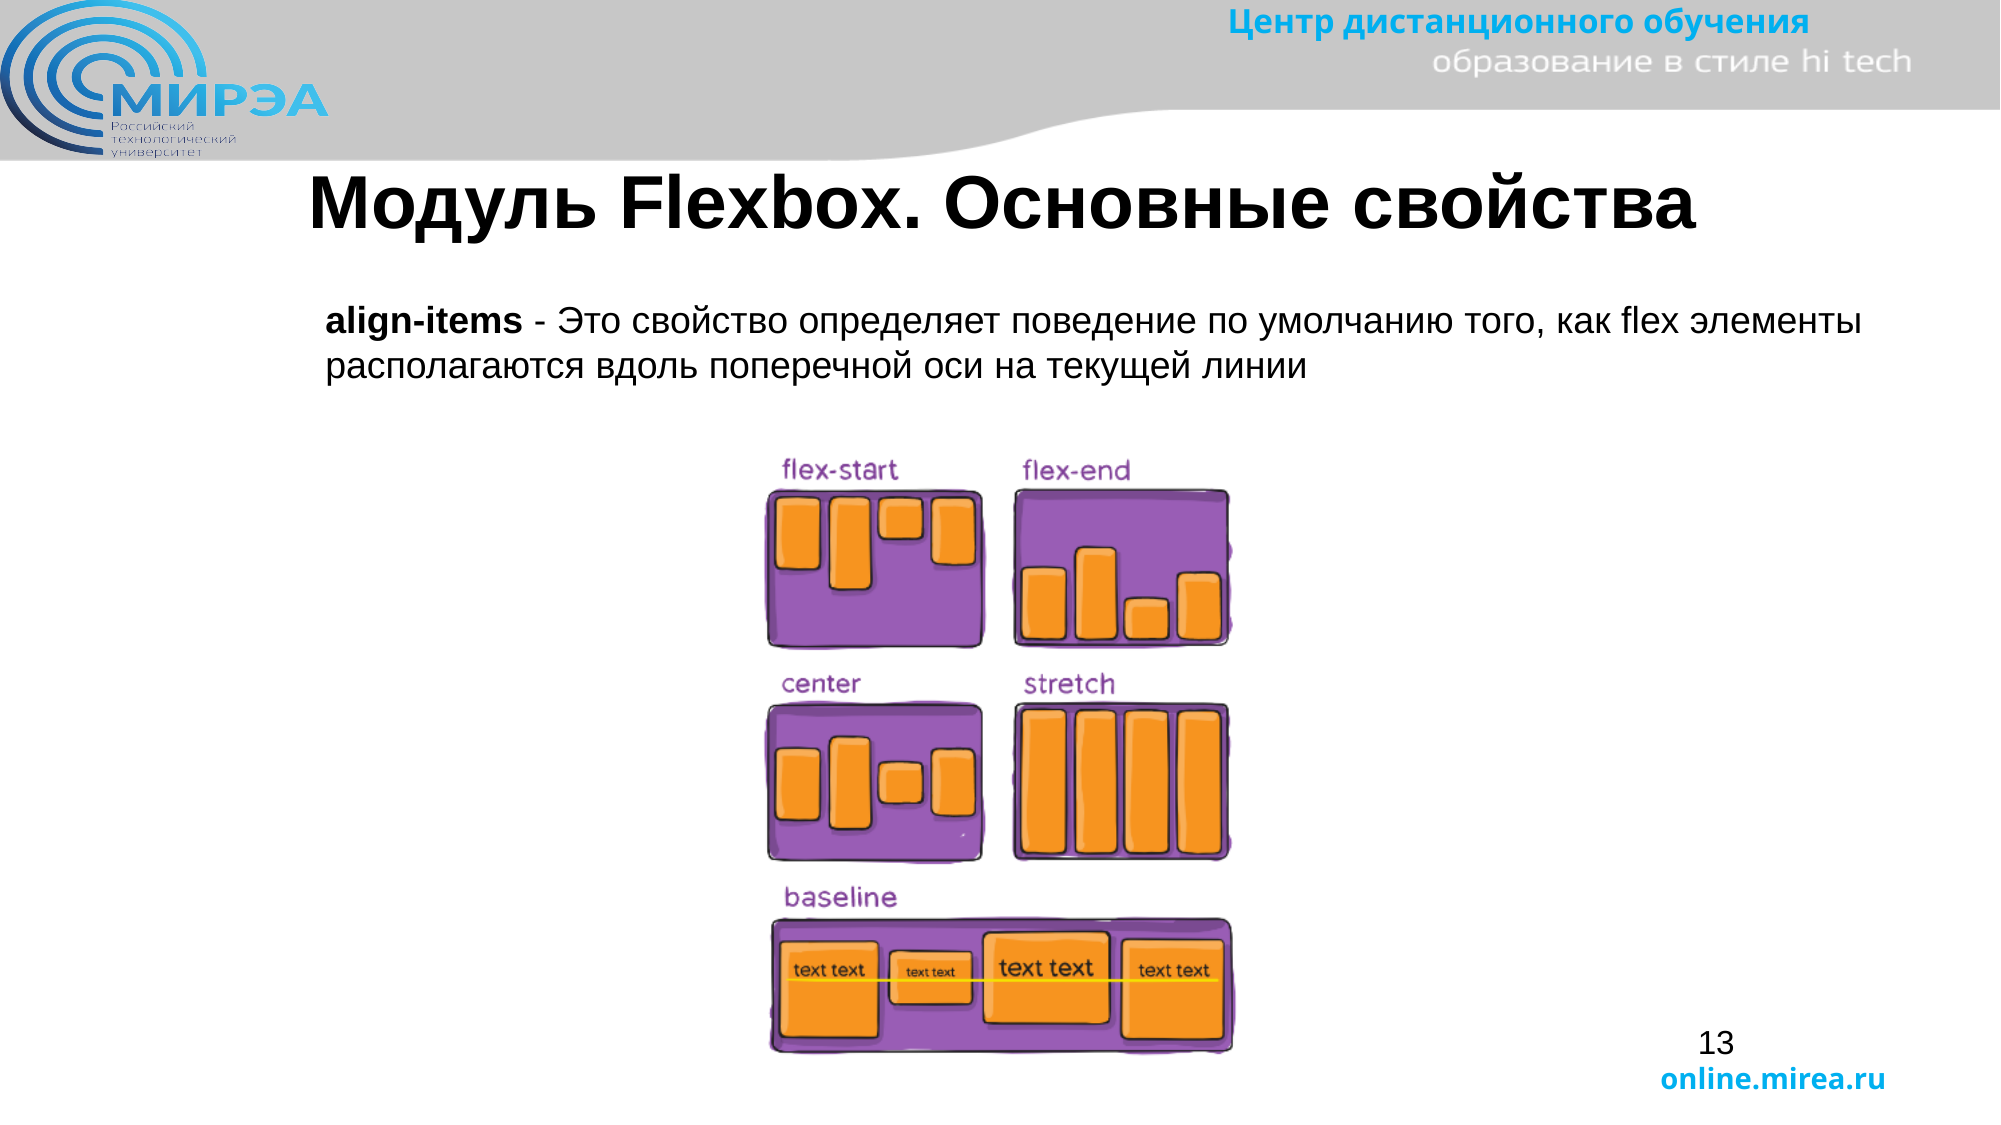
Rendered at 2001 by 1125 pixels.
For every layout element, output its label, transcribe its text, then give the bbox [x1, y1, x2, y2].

text_box 13 [1400, 1013, 1750, 1058]
text_box Модуль Flexbox. Основные свойства [293, 145, 1737, 251]
picture [742, 436, 1257, 1085]
picture [0, 0, 329, 159]
text_box align-items - Это свойство определяет поведение по умолчанию того, как flex элементы располагаются вдоль поперечной оси на текущей линии [310, 288, 1894, 357]
